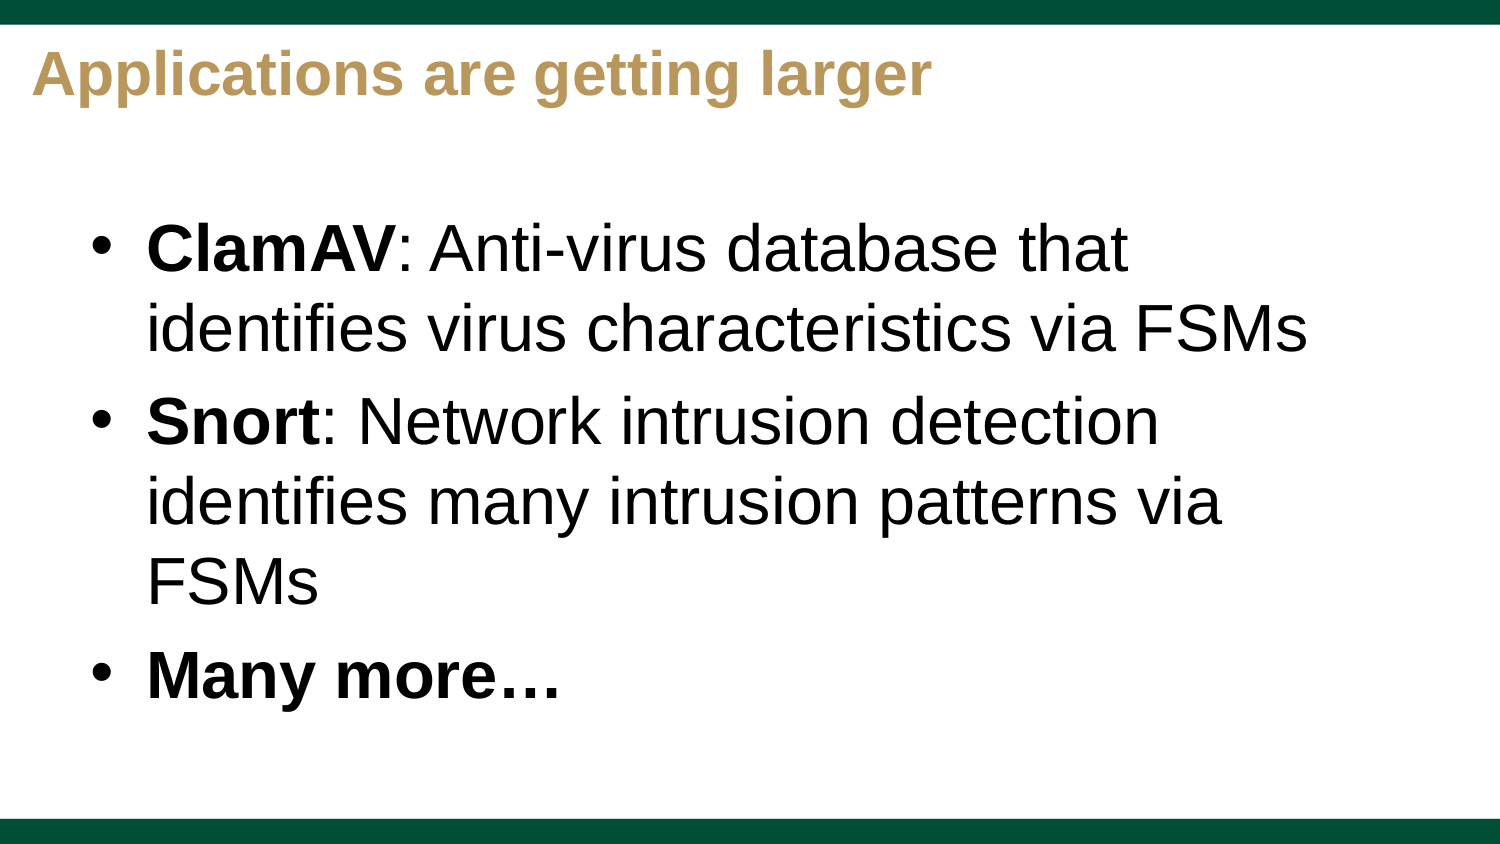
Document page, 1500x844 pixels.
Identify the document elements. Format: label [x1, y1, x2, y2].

list [75, 196, 1425, 754]
title [16, 0, 1367, 141]
picture [0, 0, 1500, 844]
